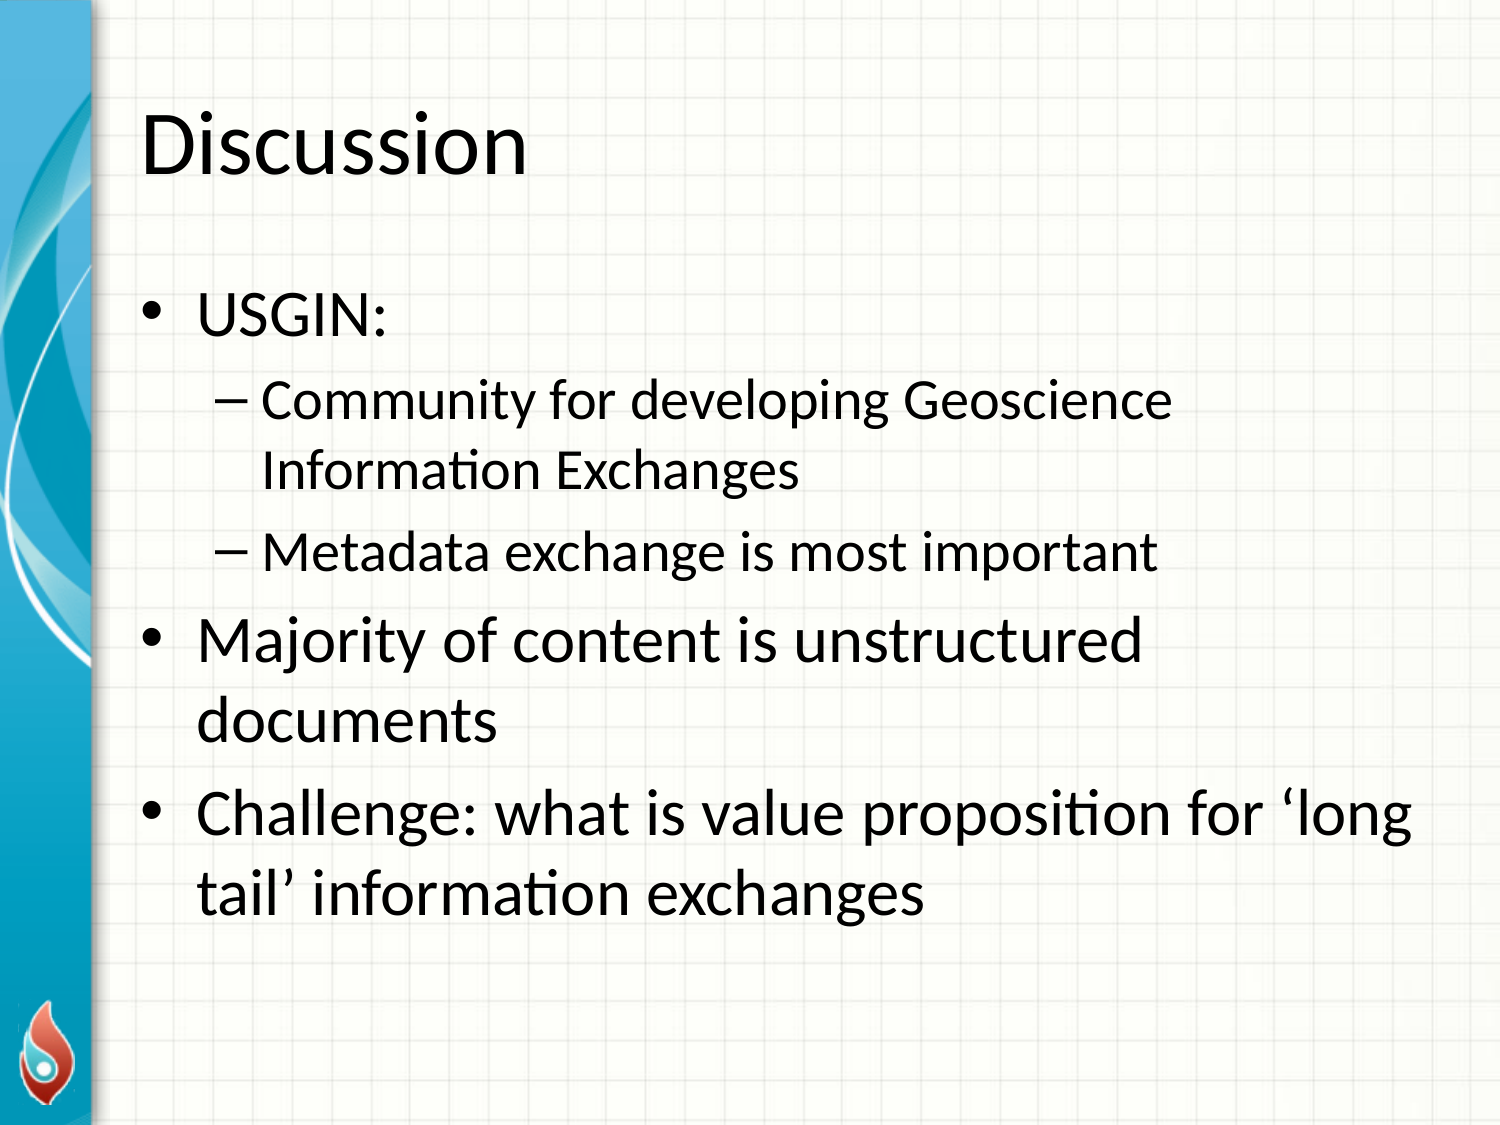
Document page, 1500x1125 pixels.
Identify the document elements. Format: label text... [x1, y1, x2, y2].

picture [0, 0, 1500, 1125]
title Discussion [125, 44, 1450, 232]
list USGIN: Community for developing Geoscience Information Exchanges Metadata exchange is most important Majority of content is unstructured documents Challenge: what is value proposition for ‘long tail’ information exchanges [125, 261, 1450, 967]
